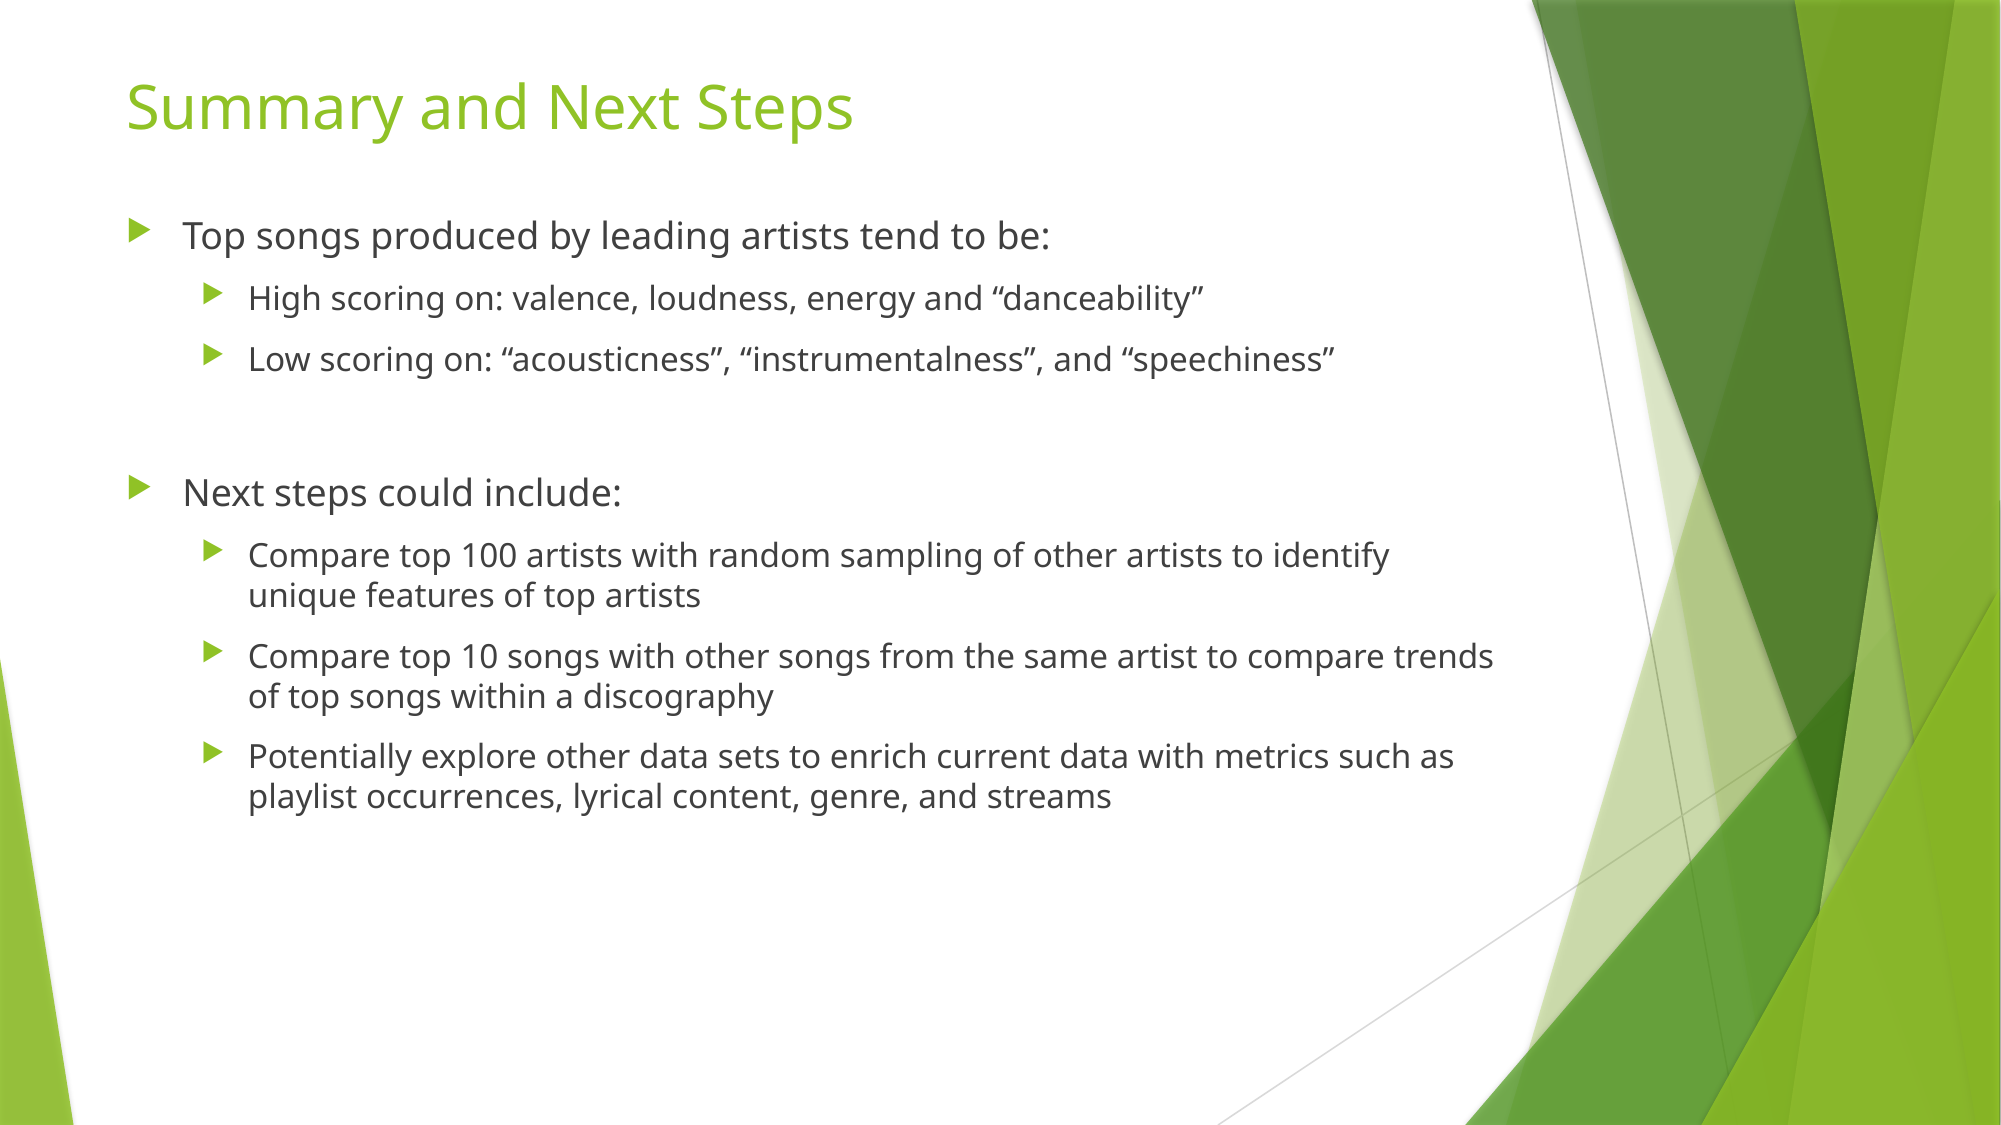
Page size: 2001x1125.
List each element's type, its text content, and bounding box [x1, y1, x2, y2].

list Top songs produced by leading artists tend to be: High scoring on: valence, loudness, energy and “danceability” Low scoring on: “acousticness”, “instrumentalness”, and “speechiness” Next steps could include: Compare top 100 artists with random sampling of other artists to identify unique features of top artists Compare top 10 songs with other songs from the same artist to compare trends of top songs within a discography Potentially explore other data sets to enrich current data with metrics such as playlist occurrences, lyrical content, genre, and streams [111, 204, 1522, 991]
title Summary and Next Steps [111, 60, 1522, 150]
